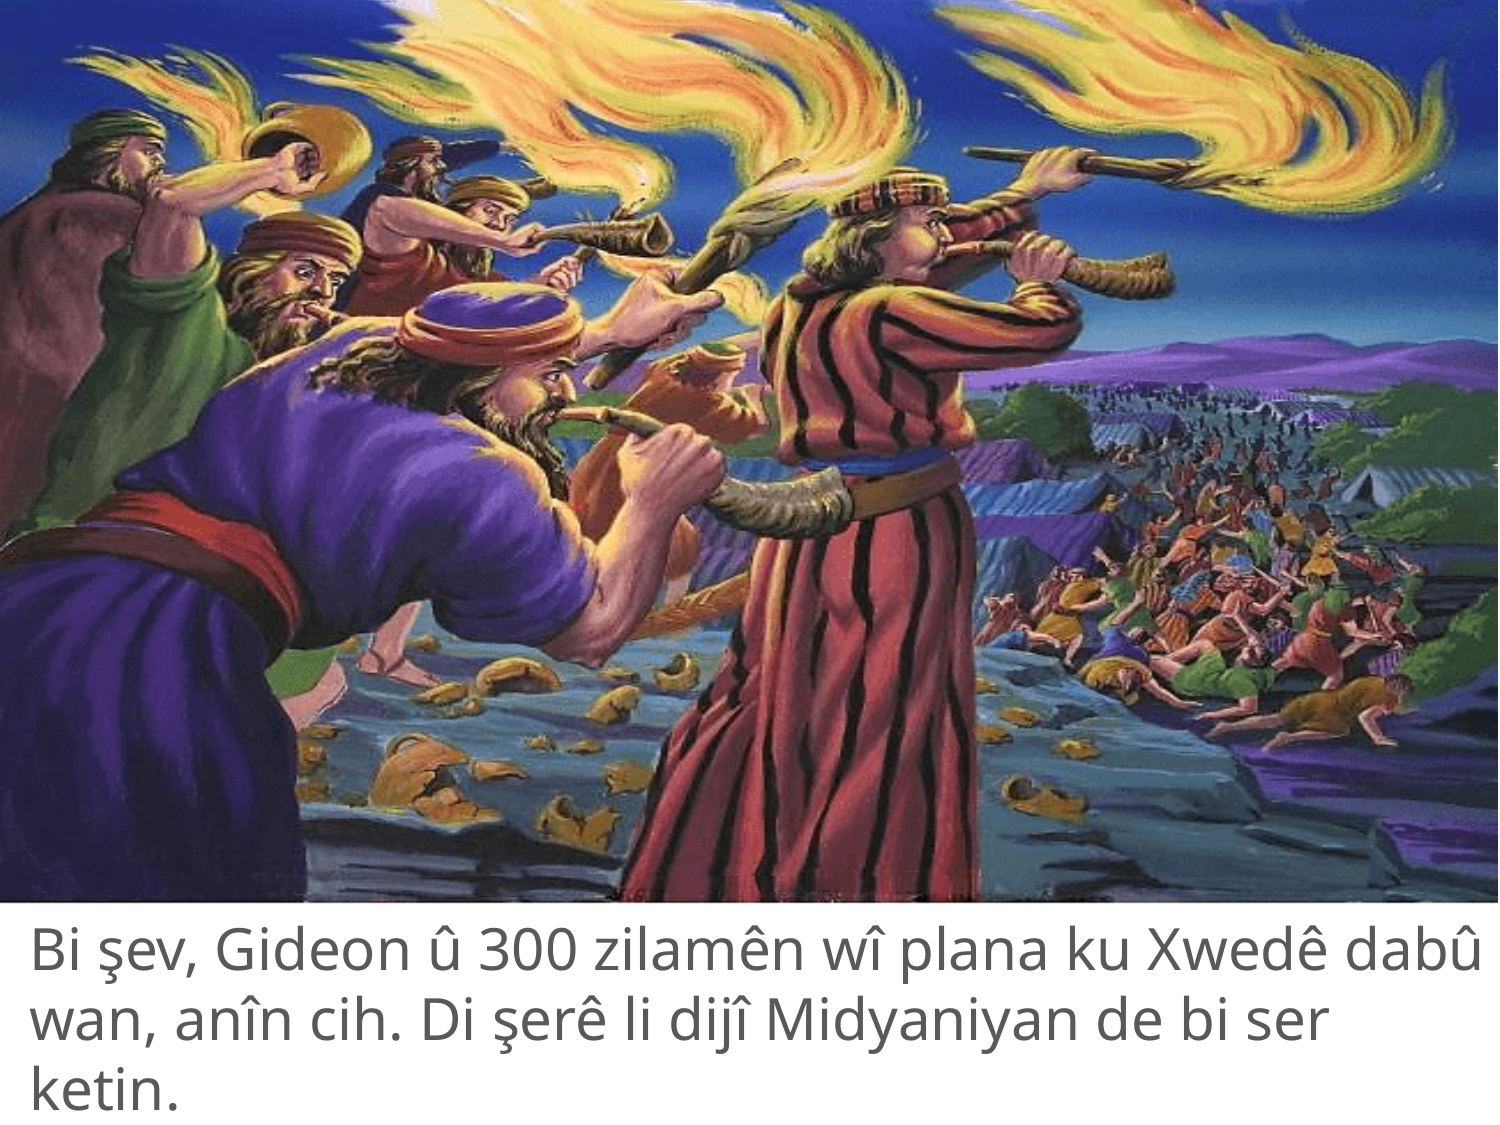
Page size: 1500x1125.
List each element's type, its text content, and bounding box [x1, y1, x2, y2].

text_box Bi şev, Gideon û 300 zilamên wî plana ku Xwedê dabû wan, anîn cih. Di şerê li dijî Midyaniyan de bi ser ketin. [14, 911, 1500, 1125]
picture [0, 0, 1498, 906]
